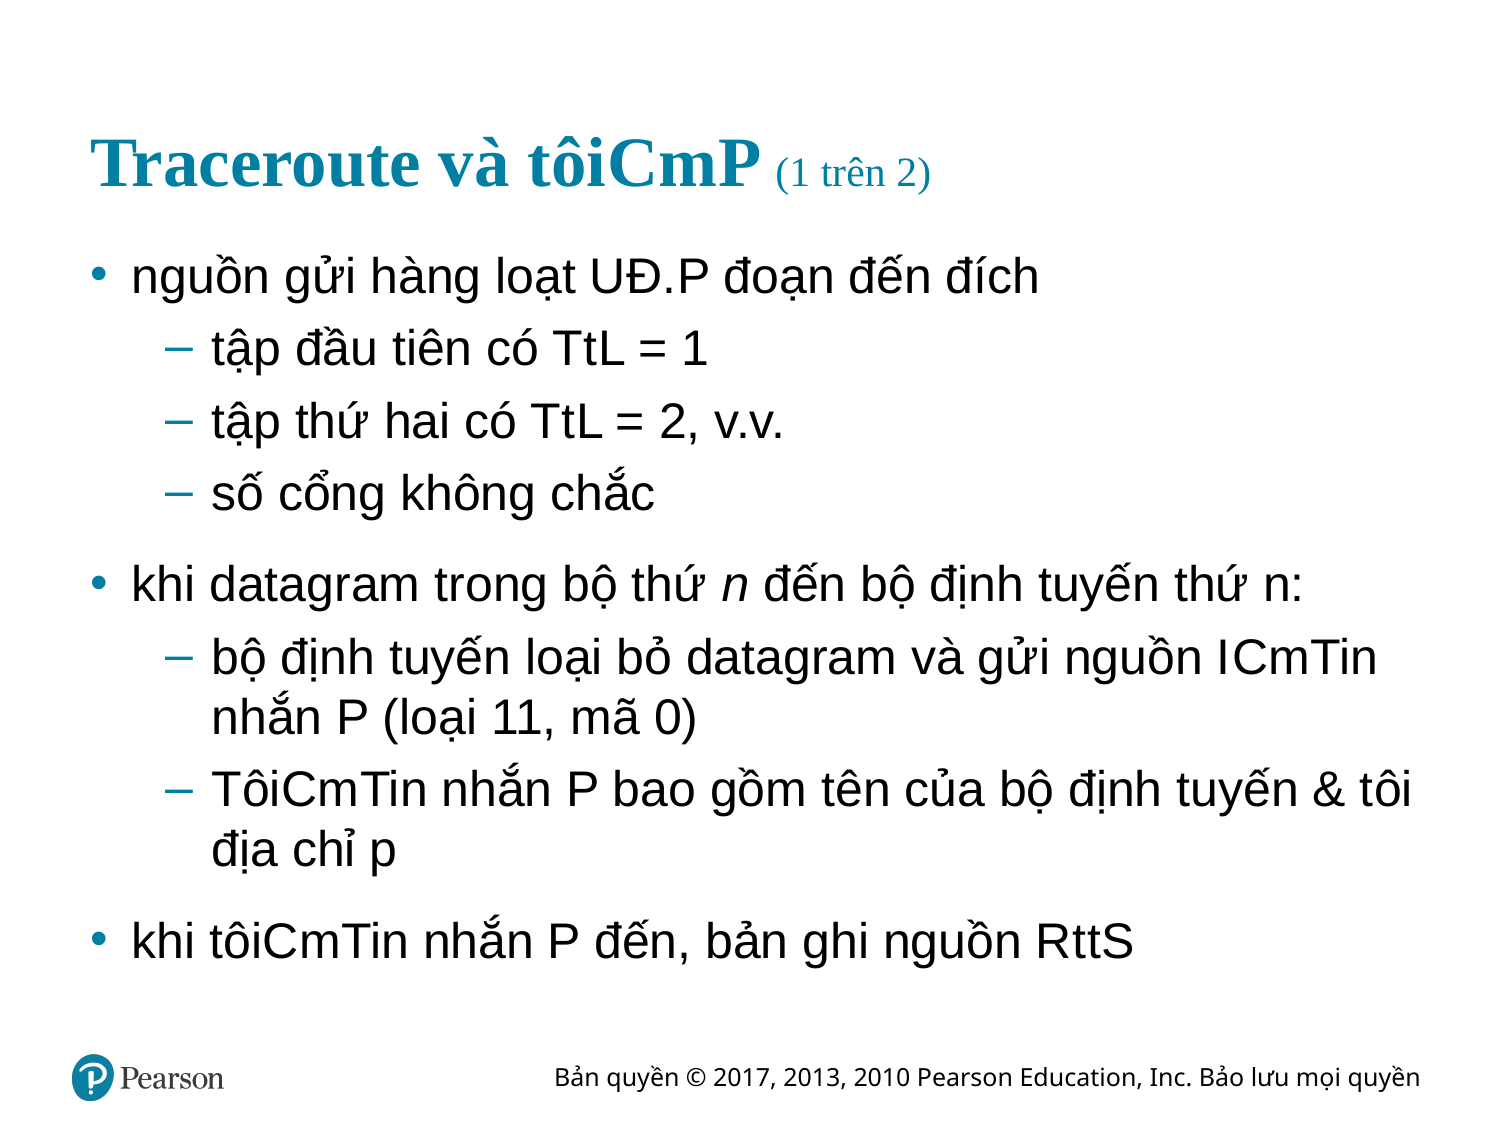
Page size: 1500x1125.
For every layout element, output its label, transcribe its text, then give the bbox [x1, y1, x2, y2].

title Traceroute và tôi C m P (1 trên 2) [75, 0, 1425, 216]
picture [98, 1054, 224, 1101]
picture [72, 1054, 88, 1070]
picture [80, 1063, 106, 1088]
list nguồn gửi hàng loạt U Đ. P đoạn đến đích tập đầu tiên có T t L = 1 tập thứ hai có T t L = 2, v.v. số cổng không chắc khi datagram trong bộ thứ n đến bộ định tuyến thứ n: bộ định tuyến loại bỏ datagram và gửi nguồn I C m Tin nhắn P (loại 11, mã 0) Tôi C m Tin nhắn P bao gồm tên của bộ định tuyến & tôi địa chỉ p khi tôi C m Tin nhắn P đến, bản ghi nguồn R t t S [75, 228, 1458, 984]
picture [72, 1087, 83, 1101]
